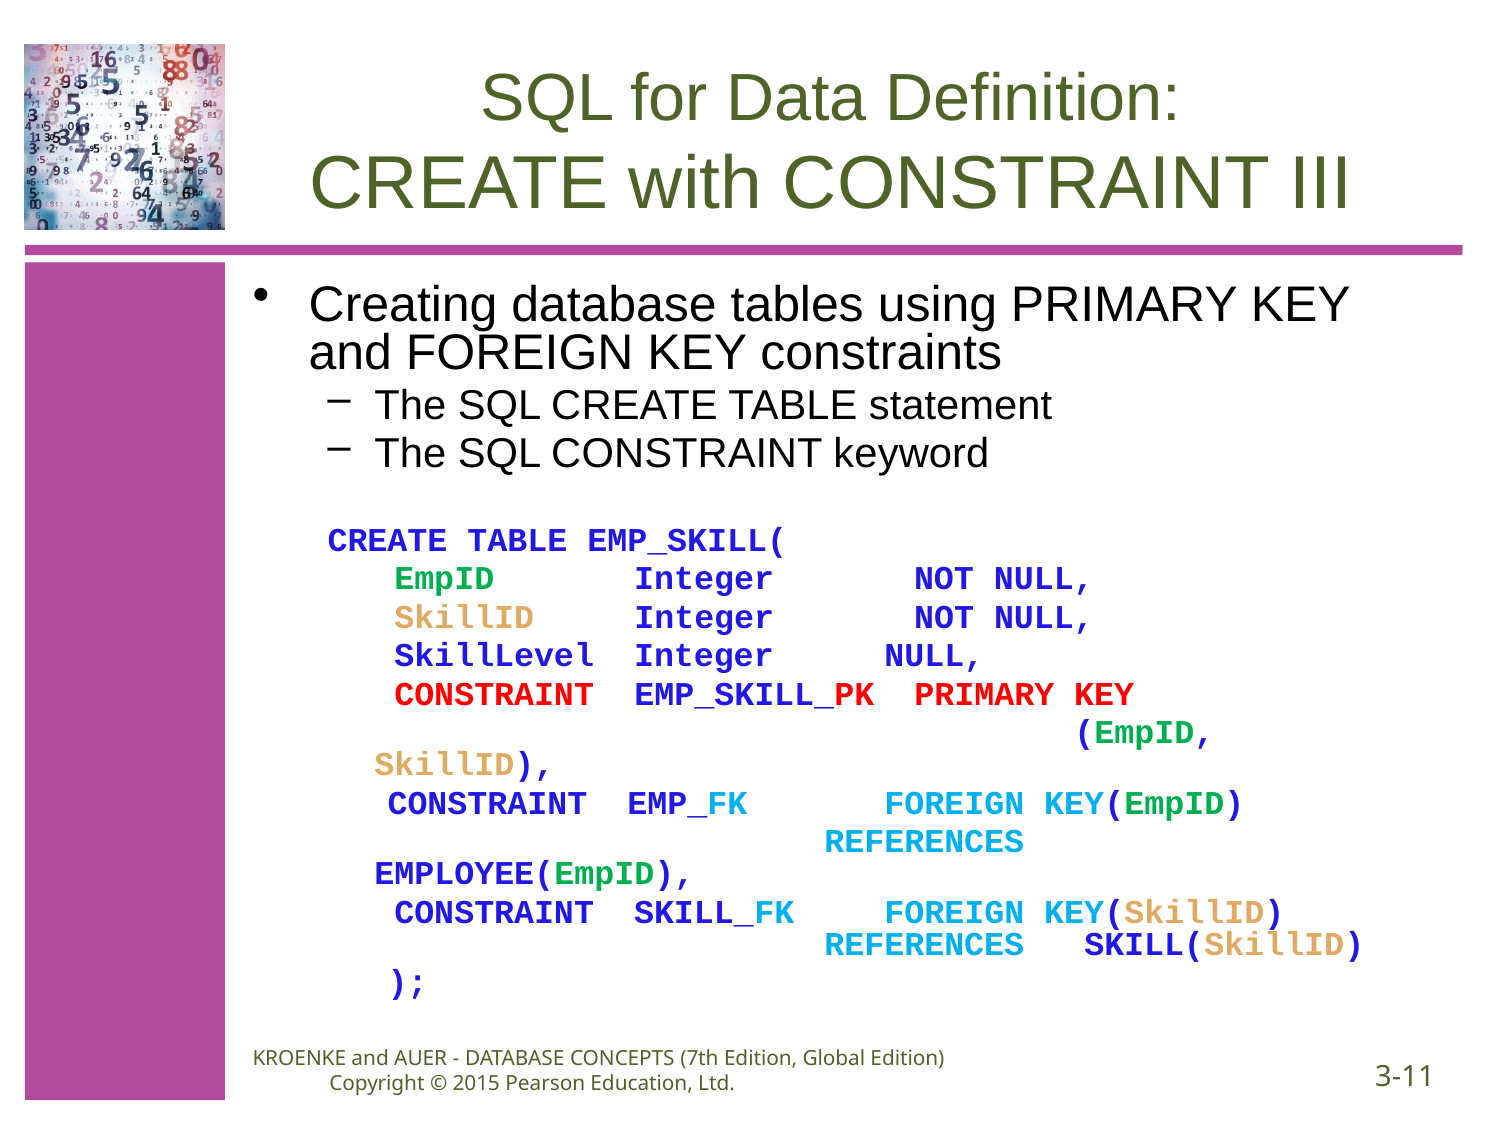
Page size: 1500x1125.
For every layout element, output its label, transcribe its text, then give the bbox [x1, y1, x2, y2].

title SQL for Data Definition: CREATE with CONSTRAINT III [237, 44, 1426, 233]
list Creating database tables using PRIMARY KEY and FOREIGN KEY constraints The SQL CREATE TABLE statement The SQL CONSTRAINT keyword CREATE TABLE EMP_SKILL( EmpID Integer NOT NULL, SkillID Integer NOT NULL, SkillLevel Integer NULL, CONSTRAINT EMP_SKILL_PK PRIMARY KEY (EmpID, SkillID), CONSTRAINT EMP_FK FOREIGN KEY(EmpID) REFERENCES EMPLOYEE(EmpID), CONSTRAINT SKILL_FK FOREIGN KEY(SkillID) REFERENCES SKILL(SkillID) ); [237, 275, 1414, 1026]
picture [24, 44, 225, 230]
slide_number 3-11 [1287, 1049, 1451, 1103]
footer KROENKE and AUER - DATABASE CONCEPTS (7th Edition, Global Edition) Copyright © 2015 Pearson Education, Ltd. [237, 1037, 1088, 1104]
